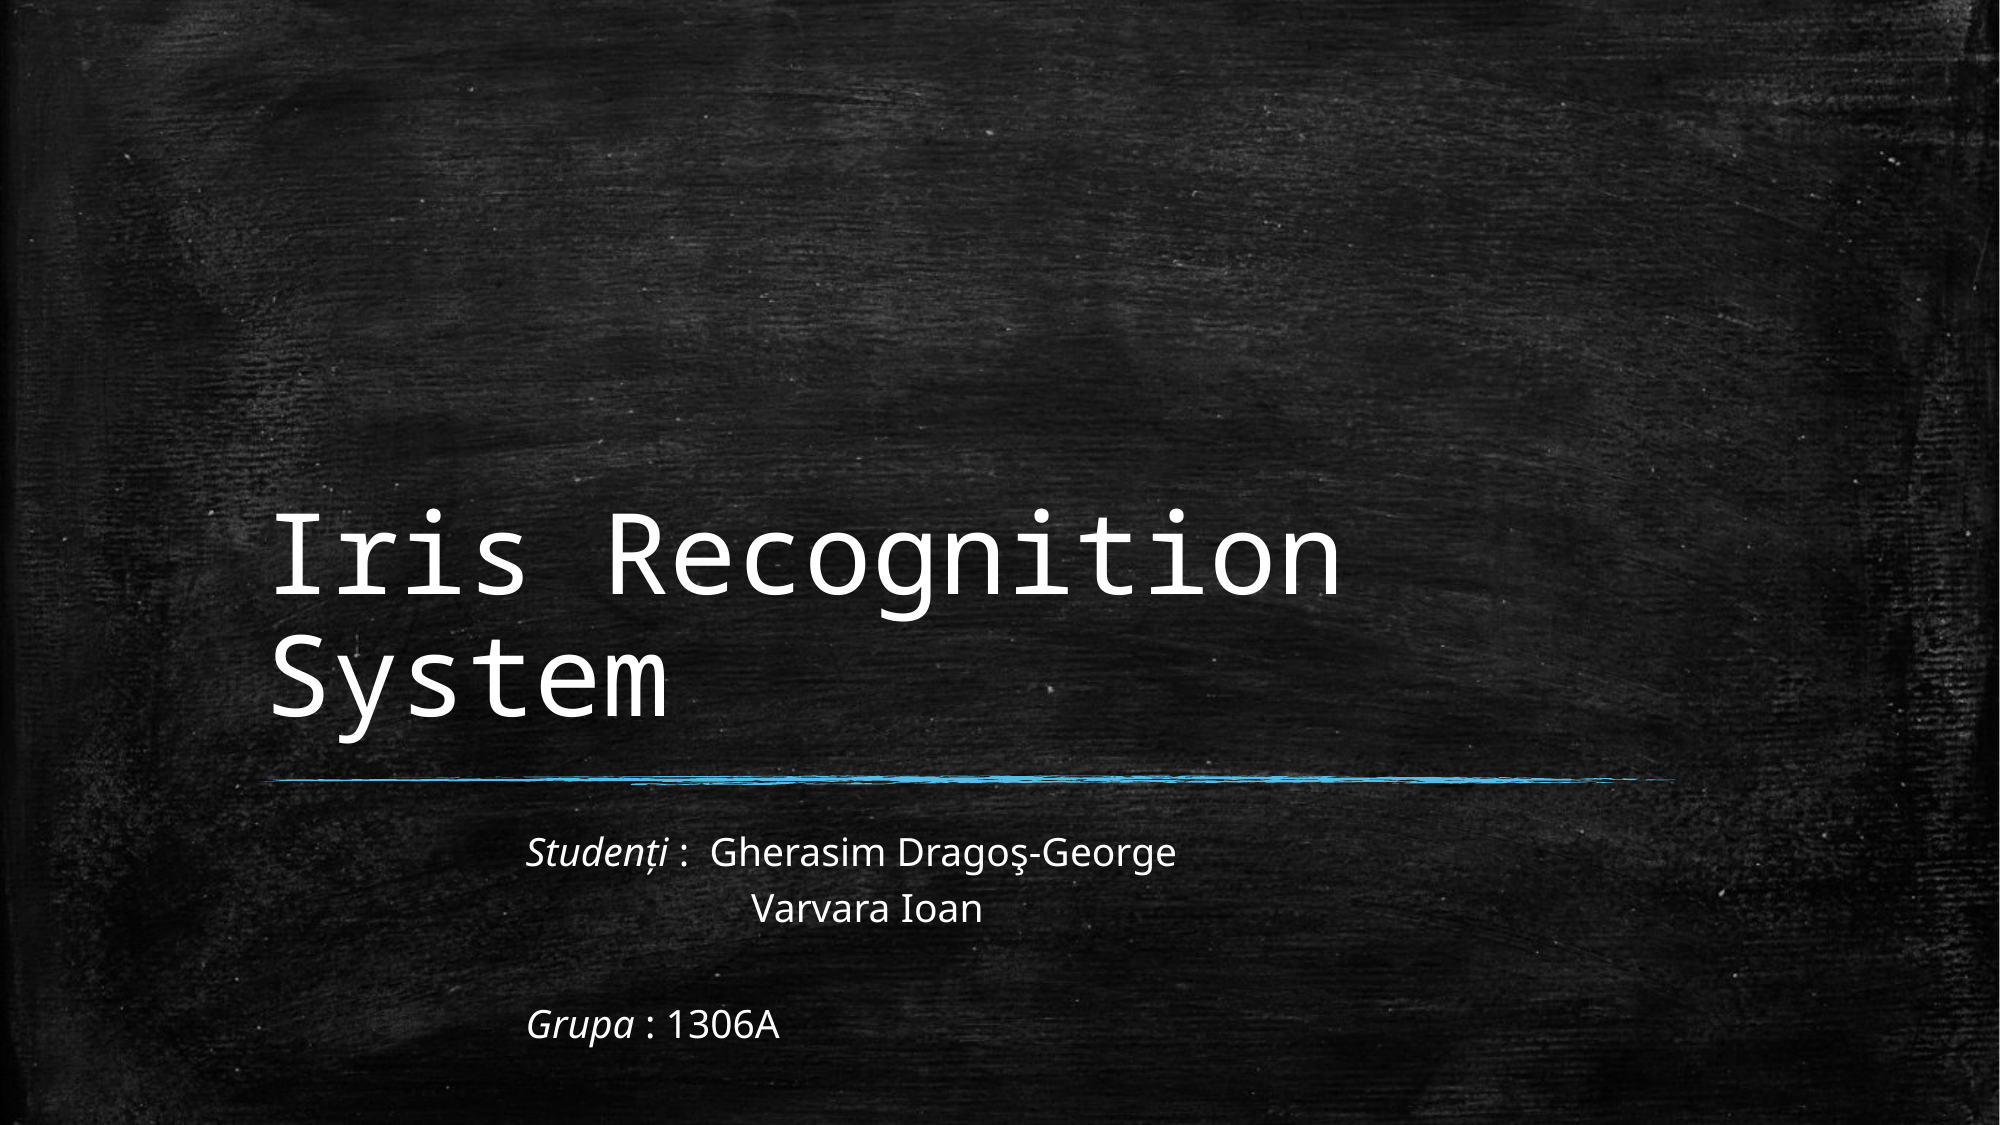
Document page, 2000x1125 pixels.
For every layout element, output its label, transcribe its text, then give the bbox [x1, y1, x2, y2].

title Iris Recognition System [249, 310, 1750, 749]
subtitle Studenţi : Gherasim Dragoş-George Varvara Ioan Grupa : 1306A [432, 810, 1957, 1059]
